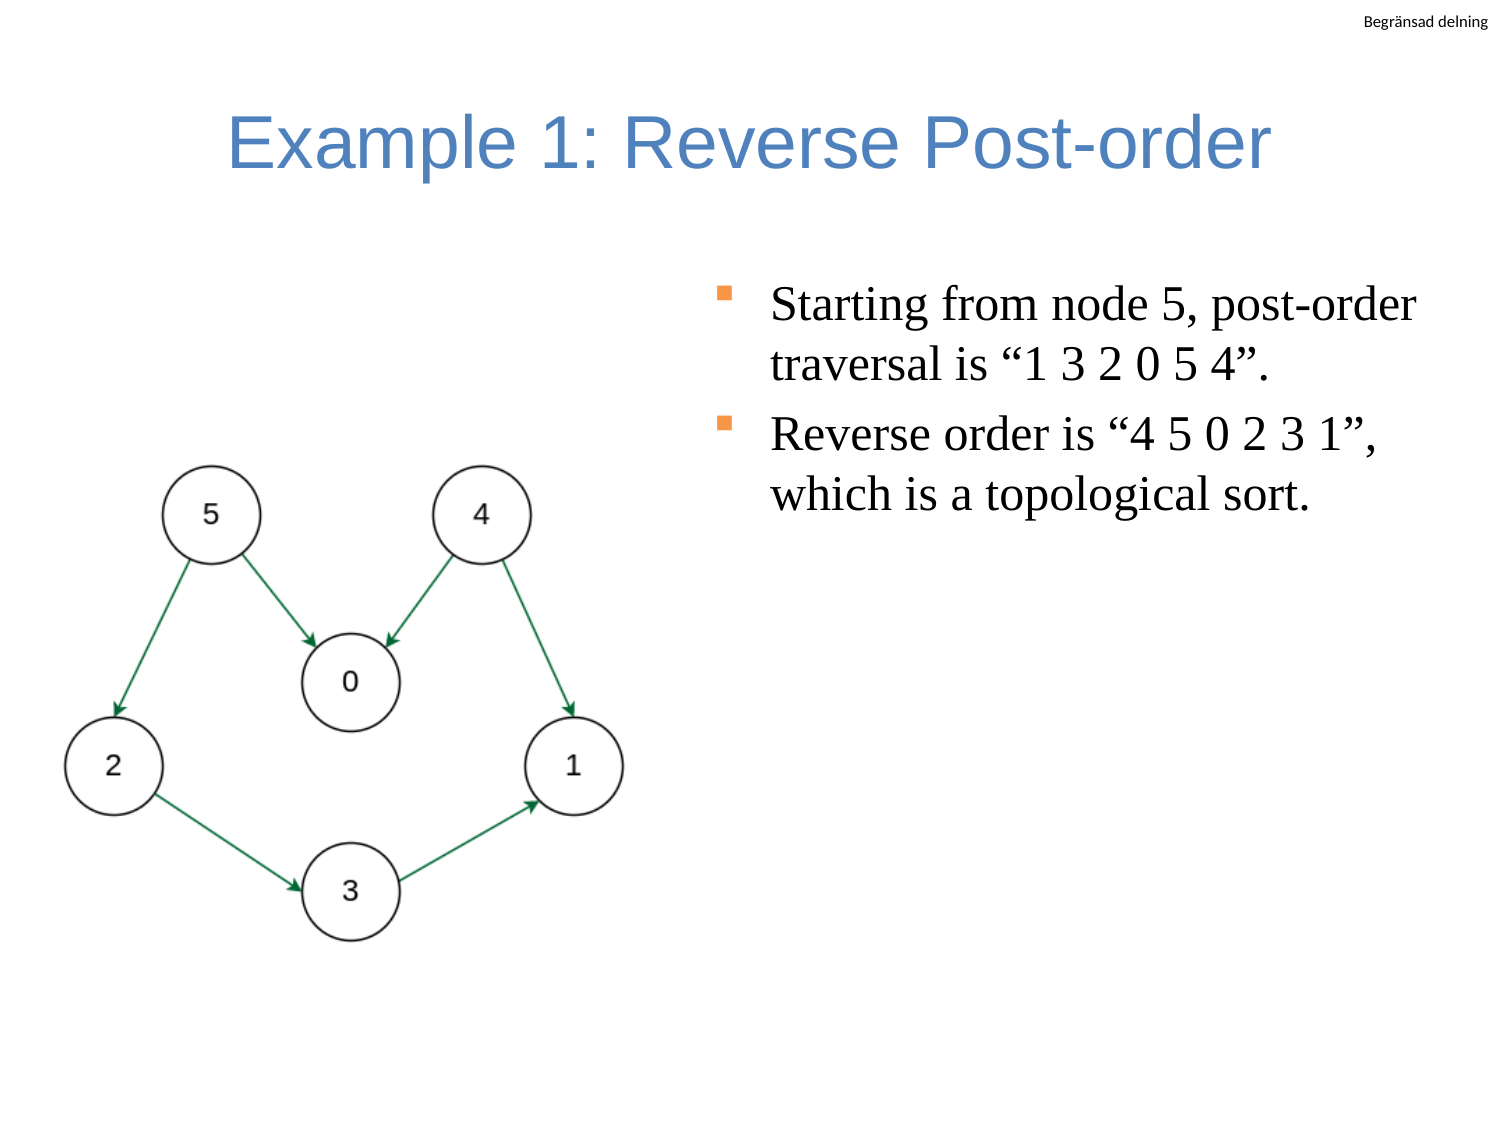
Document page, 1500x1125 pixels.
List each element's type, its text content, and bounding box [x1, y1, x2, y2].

picture [2, 410, 699, 982]
list Starting from node 5, post-order traversal is “1 3 2 0 5 4”. Reverse order is “4 5 0 2 3 1”, which is a topological sort. [698, 262, 1467, 1005]
title Example 1: Reverse Post-order [75, 45, 1425, 233]
